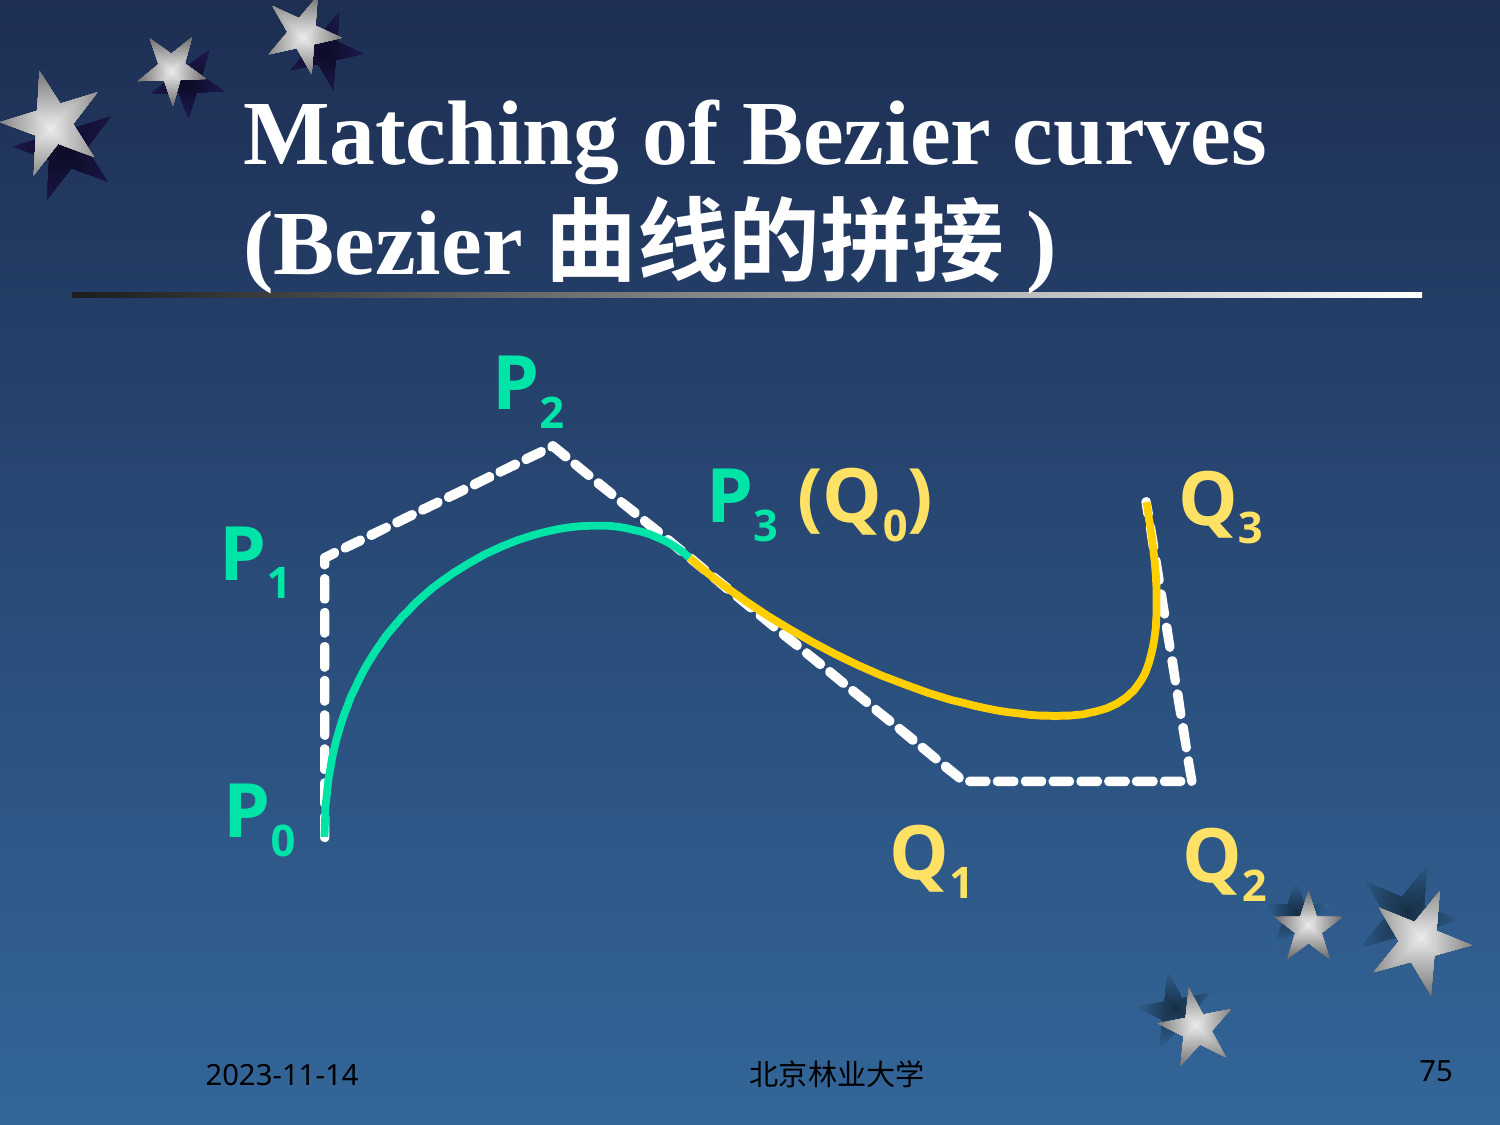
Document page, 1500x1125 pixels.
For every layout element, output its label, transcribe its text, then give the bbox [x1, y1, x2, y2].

text_box P1 [219, 505, 292, 608]
text_box P0 [223, 762, 296, 865]
text_box [421, 501, 439, 512]
text_box [689, 502, 1157, 717]
title Matching of Bezier curves (Bezier曲线的拼接) [228, 60, 1354, 301]
text_box [525, 450, 543, 461]
text_box [473, 475, 491, 486]
text_box [736, 595, 752, 609]
text_box [597, 481, 613, 496]
text_box [898, 727, 914, 742]
text_box [447, 488, 465, 499]
text_box [643, 519, 660, 534]
text_box [944, 765, 961, 780]
text_box Q1 [889, 804, 975, 907]
text_box [1170, 659, 1177, 683]
text_box [1187, 759, 1193, 783]
text_box Q2 [1182, 807, 1267, 910]
text_box P2 [492, 334, 565, 437]
text_box [551, 444, 567, 458]
slide_number 75 [1155, 1024, 1468, 1100]
text_box [324, 525, 689, 837]
text_box [1165, 626, 1171, 649]
text_box [1181, 726, 1188, 749]
text_box [573, 463, 591, 477]
text_box [620, 500, 636, 515]
text_box [395, 513, 414, 524]
footer 北京林业大学 [600, 1024, 1075, 1100]
text_box [666, 538, 683, 551]
text_box [344, 539, 362, 549]
text_box P3 (Q0) [706, 447, 934, 551]
text_box [1176, 692, 1182, 716]
text_box [782, 632, 799, 647]
text_box Q3 [1178, 449, 1263, 553]
text_box [851, 689, 868, 704]
text_box [759, 614, 776, 629]
text_box [875, 708, 891, 723]
text_box [323, 551, 336, 566]
text_box [828, 670, 845, 685]
text_box [805, 651, 822, 666]
text_box [1155, 559, 1161, 582]
text_box [369, 526, 388, 537]
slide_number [190, 1024, 504, 1100]
text_box [921, 746, 938, 760]
text_box [1160, 592, 1166, 616]
text_box [499, 463, 517, 474]
